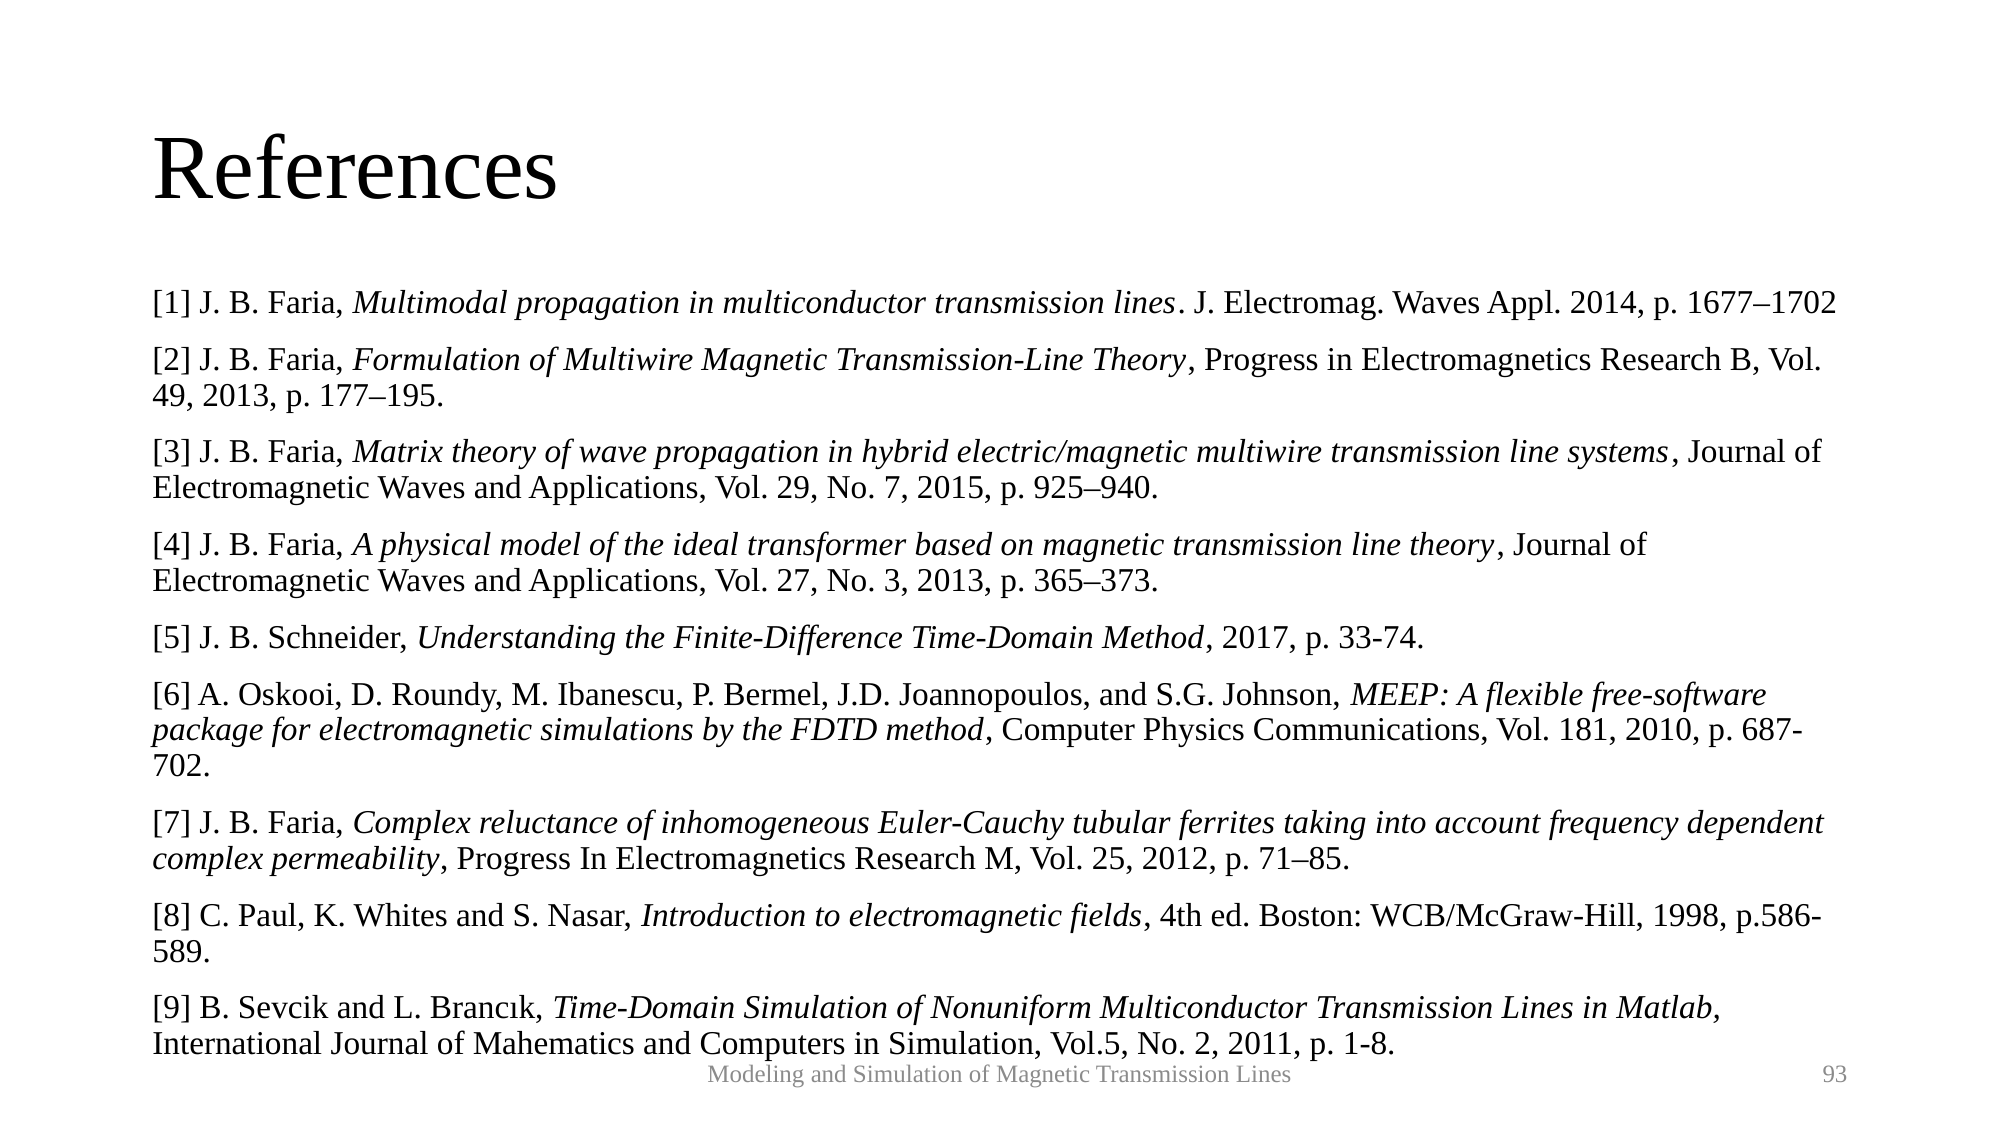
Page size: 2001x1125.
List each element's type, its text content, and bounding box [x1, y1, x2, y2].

slide_number 93 [1412, 1042, 1863, 1103]
title References [137, 59, 1863, 277]
footer Modeling and Simulation of Magnetic Transmission Lines [662, 1042, 1338, 1103]
list [1] J. B. Faria, Multimodal propagation in multiconductor transmission lines. J. Electromag. Waves Appl. 2014, p. 1677–1702 [2] J. B. Faria, Formulation of Multiwire Magnetic Transmission-Line Theory, Progress in Electromagnetics Research B, Vol. 49, 2013, p. 177–195. [3] J. B. Faria, Matrix theory of wave propagation in hybrid electric/magnetic multiwire transmission line systems, Journal of Electromagnetic Waves and Applications, Vol. 29, No. 7, 2015, p. 925–940. [4] J. B. Faria, A physical model of the ideal transformer based on magnetic transmission line theory, Journal of Electromagnetic Waves and Applications, Vol. 27, No. 3, 2013, p. 365–373. [5] J. B. Schneider, Understanding the Finite-Difference Time-Domain Method, 2017, p. 33-74. [6] A. Oskooi, D. Roundy, M. Ibanescu, P. Bermel, J.D. Joannopoulos, and S.G. Johnson, MEEP: A flexible free-software package for electromagnetic simulations by the FDTD method, Computer Physics Communications, Vol. 181, 2010, p. 687-702. [7] J. B. Faria, Complex reluctance of inhomogeneous Euler-Cauchy tubular ferrites taking into account frequency dependent complex permeability, Progress In Electromagnetics Research M, Vol. 25, 2012, p. 71–85. [8] C. Paul, K. Whites and S. Nasar, Introduction to electromagnetic fields, 4th ed. Boston: WCB/McGraw-Hill, 1998, p.586-589. [9] B. Sevcik and L. Brancık, Time-Domain Simulation of Nonuniform Multiconductor Transmission Lines in Matlab, International Journal of Mahematics and Computers in Simulation, Vol.5, No. 2, 2011, p. 1-8. [137, 277, 1863, 1085]
